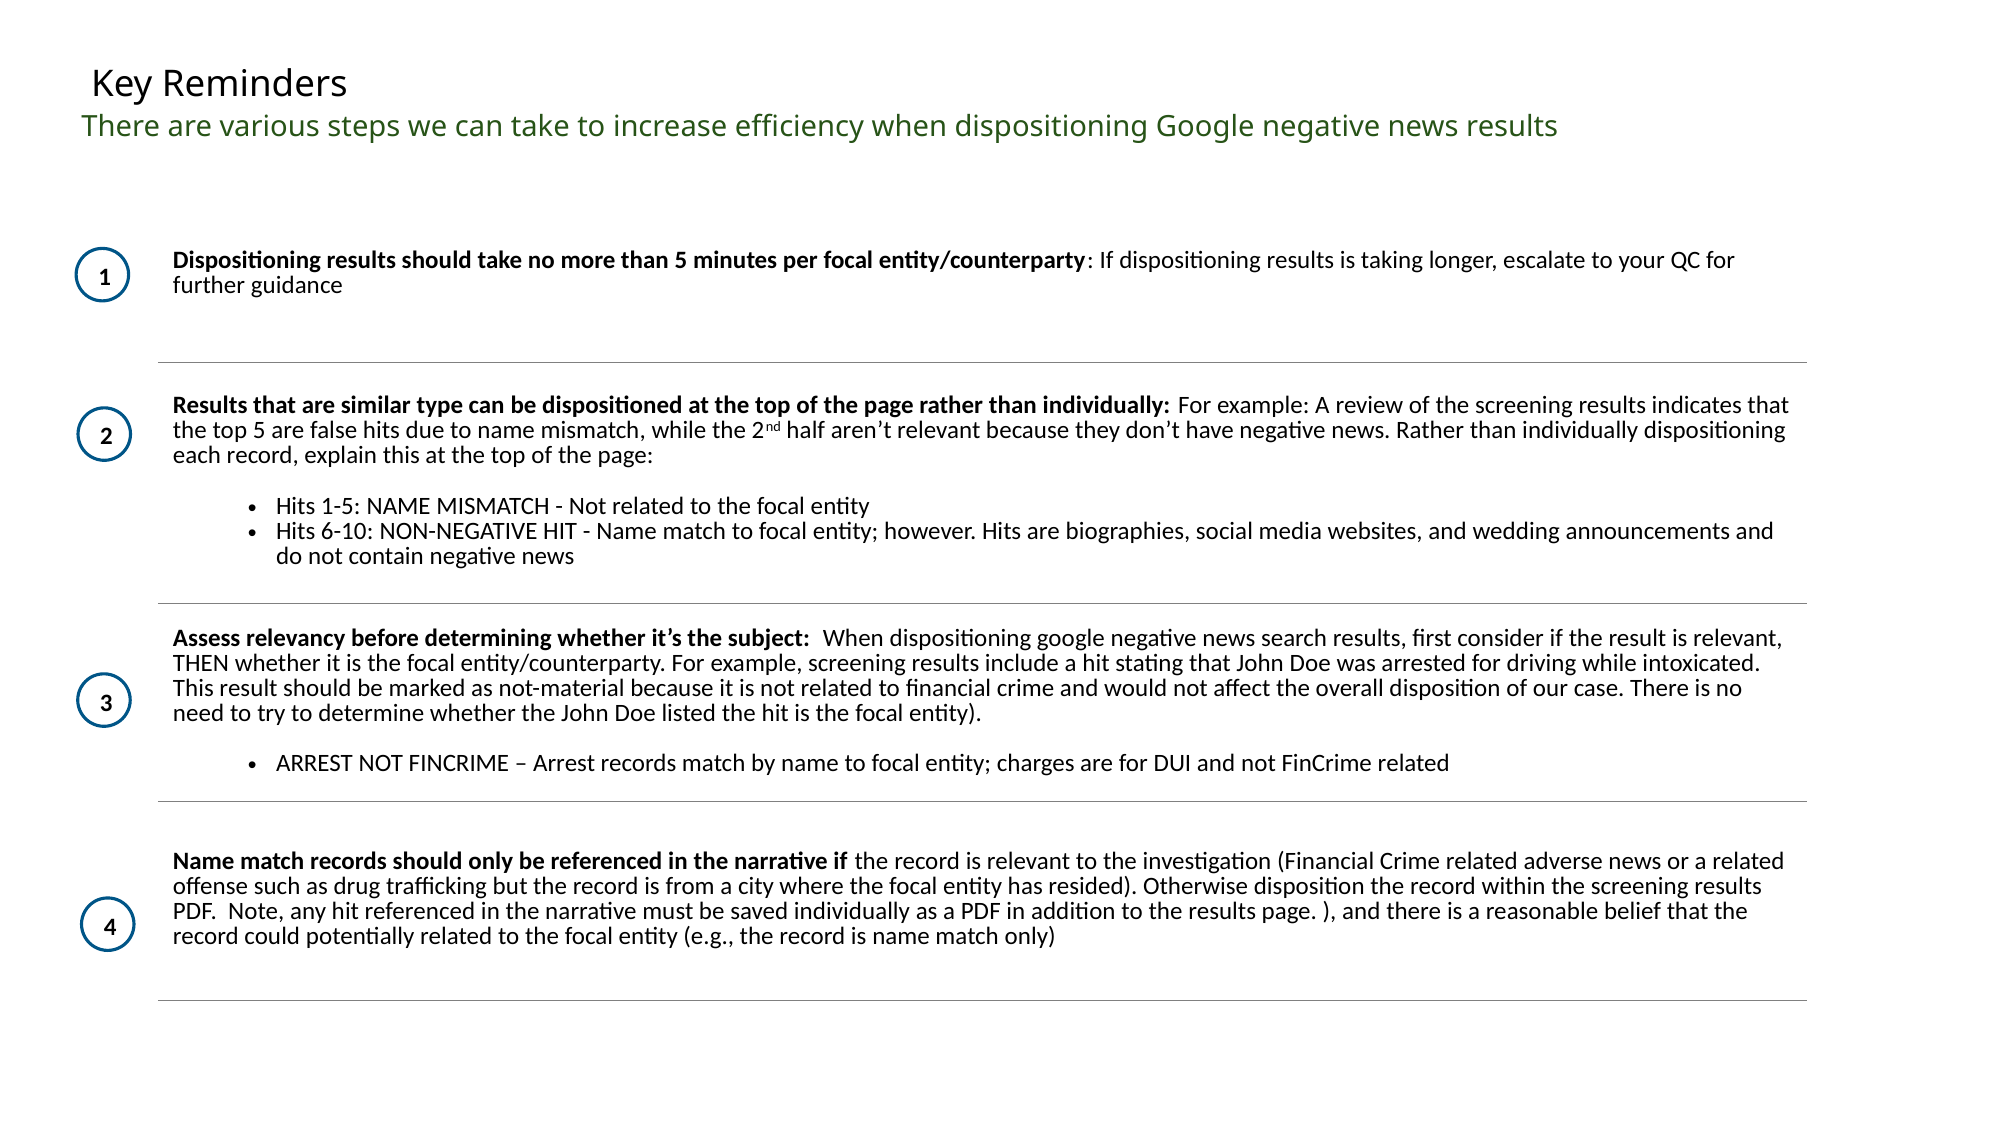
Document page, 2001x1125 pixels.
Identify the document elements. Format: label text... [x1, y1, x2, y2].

table_cell Assess relevancy before determining whether it’s the subject: When dispositioning google negative news search results, first consider if the result is relevant, THEN whether it is the focal entity/counterparty. For example, screening results include a hit stating that John Doe was arrested for driving while intoxicated. This result should be marked as not-material because it is not related to financial crime and would not affect the overall disposition of our case. There is no need to try to determine whether the John Doe listed the hit is the focal entity). ARREST NOT FINCRIME – Arrest records match by name to focal entity; charges are for DUI and not FinCrime related [158, 604, 1807, 801]
text_box There are various steps we can take to increase efficiency when dispositioning Google negative news results [81, 111, 1932, 217]
text_box 1 [76, 248, 129, 301]
text_box 3 [77, 673, 131, 727]
text_box 2 [78, 407, 131, 461]
table_cell Results that are similar type can be dispositioned at the top of the page rather than individually: For example: A review of the screening results indicates that the top 5 are false hits due to name mismatch, while the 2nd half aren’t relevant because they don’t have negative news. Rather than individually dispositioning each record, explain this at the top of the page: Hits 1-5: NAME MISMATCH - Not related to the focal entity Hits 6-10: NON-NEGATIVE HIT - Name match to focal entity; however. Hits are biographies, social media websites, and wedding announcements and do not contain negative news [158, 363, 1807, 603]
table_cell Name match records should only be referenced in the narrative if the record is relevant to the investigation (Financial Crime related adverse news or a related offense such as drug trafficking but the record is from a city where the focal entity has resided). Otherwise disposition the record within the screening results PDF. Note, any hit referenced in the narrative must be saved individually as a PDF in addition to the results page. ), and there is a reasonable belief that the record could potentially related to the focal entity (e.g., the record is name match only) [158, 802, 1807, 1000]
text_box Key Reminders [76, 56, 1926, 112]
text_box 4 [81, 897, 134, 951]
table_header Dispositioning results should take no more than 5 minutes per focal entity/counterparty: If dispositioning results is taking longer, escalate to your QC for further guidance [158, 187, 1807, 362]
